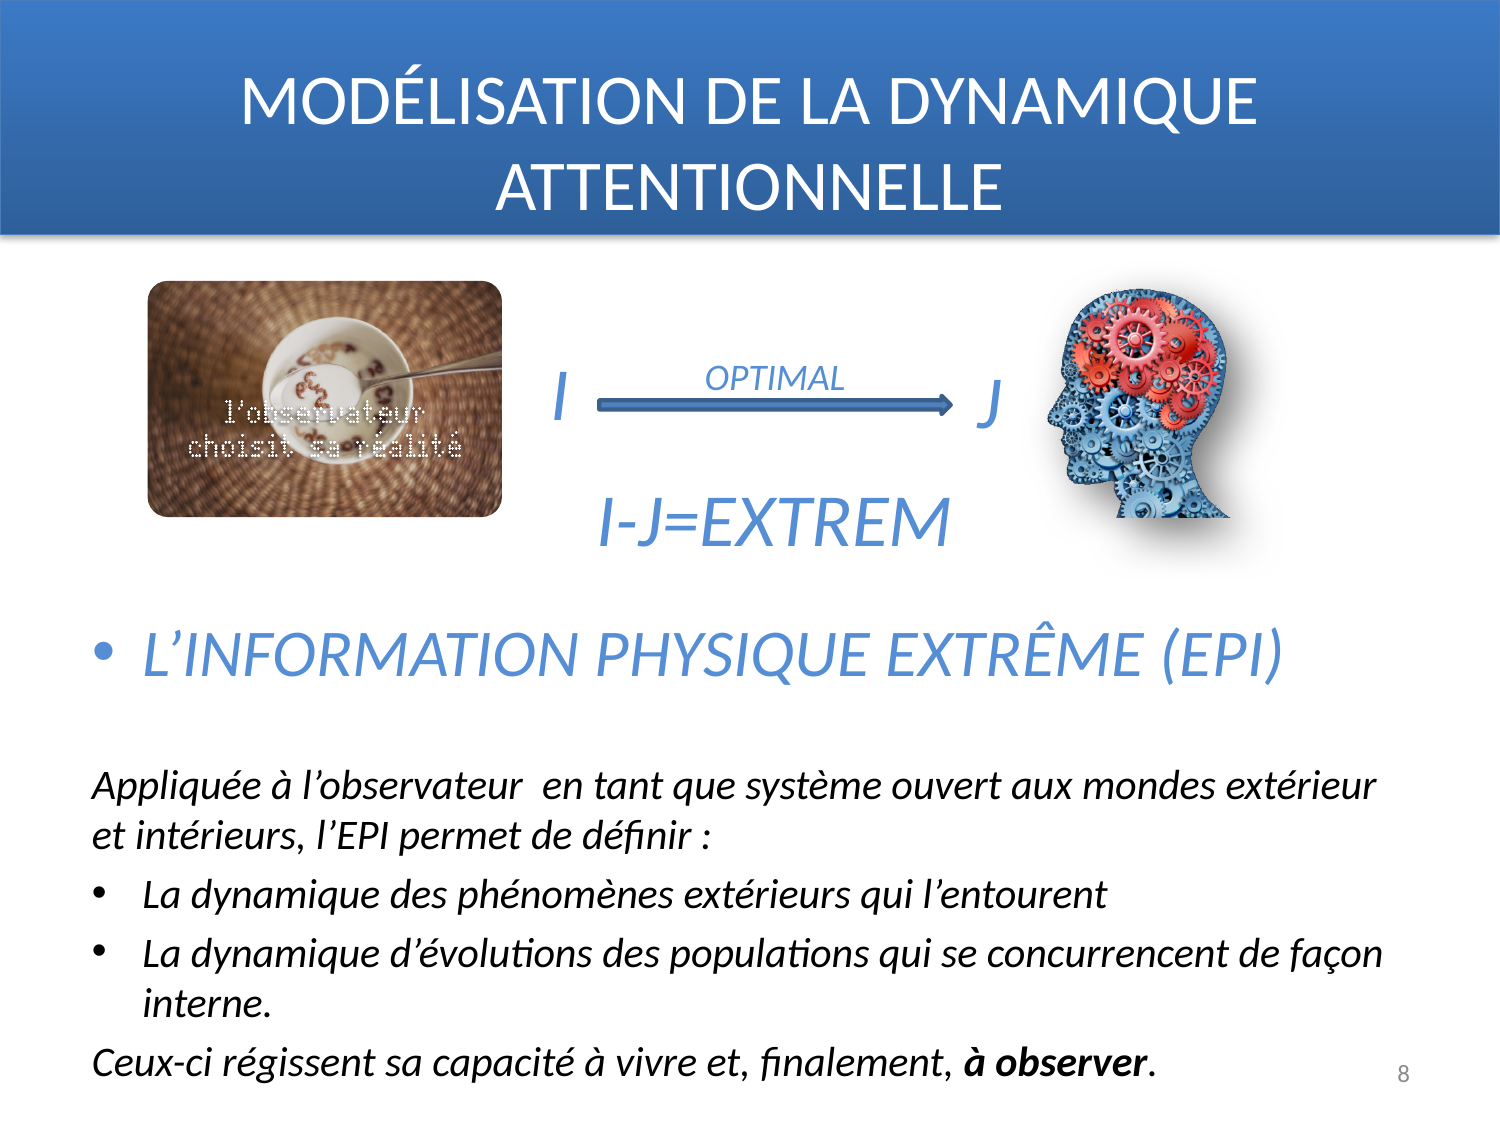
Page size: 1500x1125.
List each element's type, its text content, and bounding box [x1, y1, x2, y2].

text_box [534, 338, 1018, 453]
slide_number 8 [1074, 1042, 1425, 1103]
picture [147, 280, 503, 518]
title Modélisation de la dynamique attentionnelle [75, 45, 1425, 233]
list L’information Physique Extrême (EPI) Appliquée à l’observateur en tant que système ouvert aux mondes extérieur et intérieurs, l’EPI permet de définir : La dynamique des phénomènes extérieurs qui l’entourent La dynamique d’évolutions des populations qui se concurrencent de façon interne. Ceux-ci régissent sa capacité à vivre et, finalement, à observer. [76, 602, 1427, 1099]
picture [1010, 265, 1254, 518]
text_box I-J=extrem [582, 464, 969, 569]
